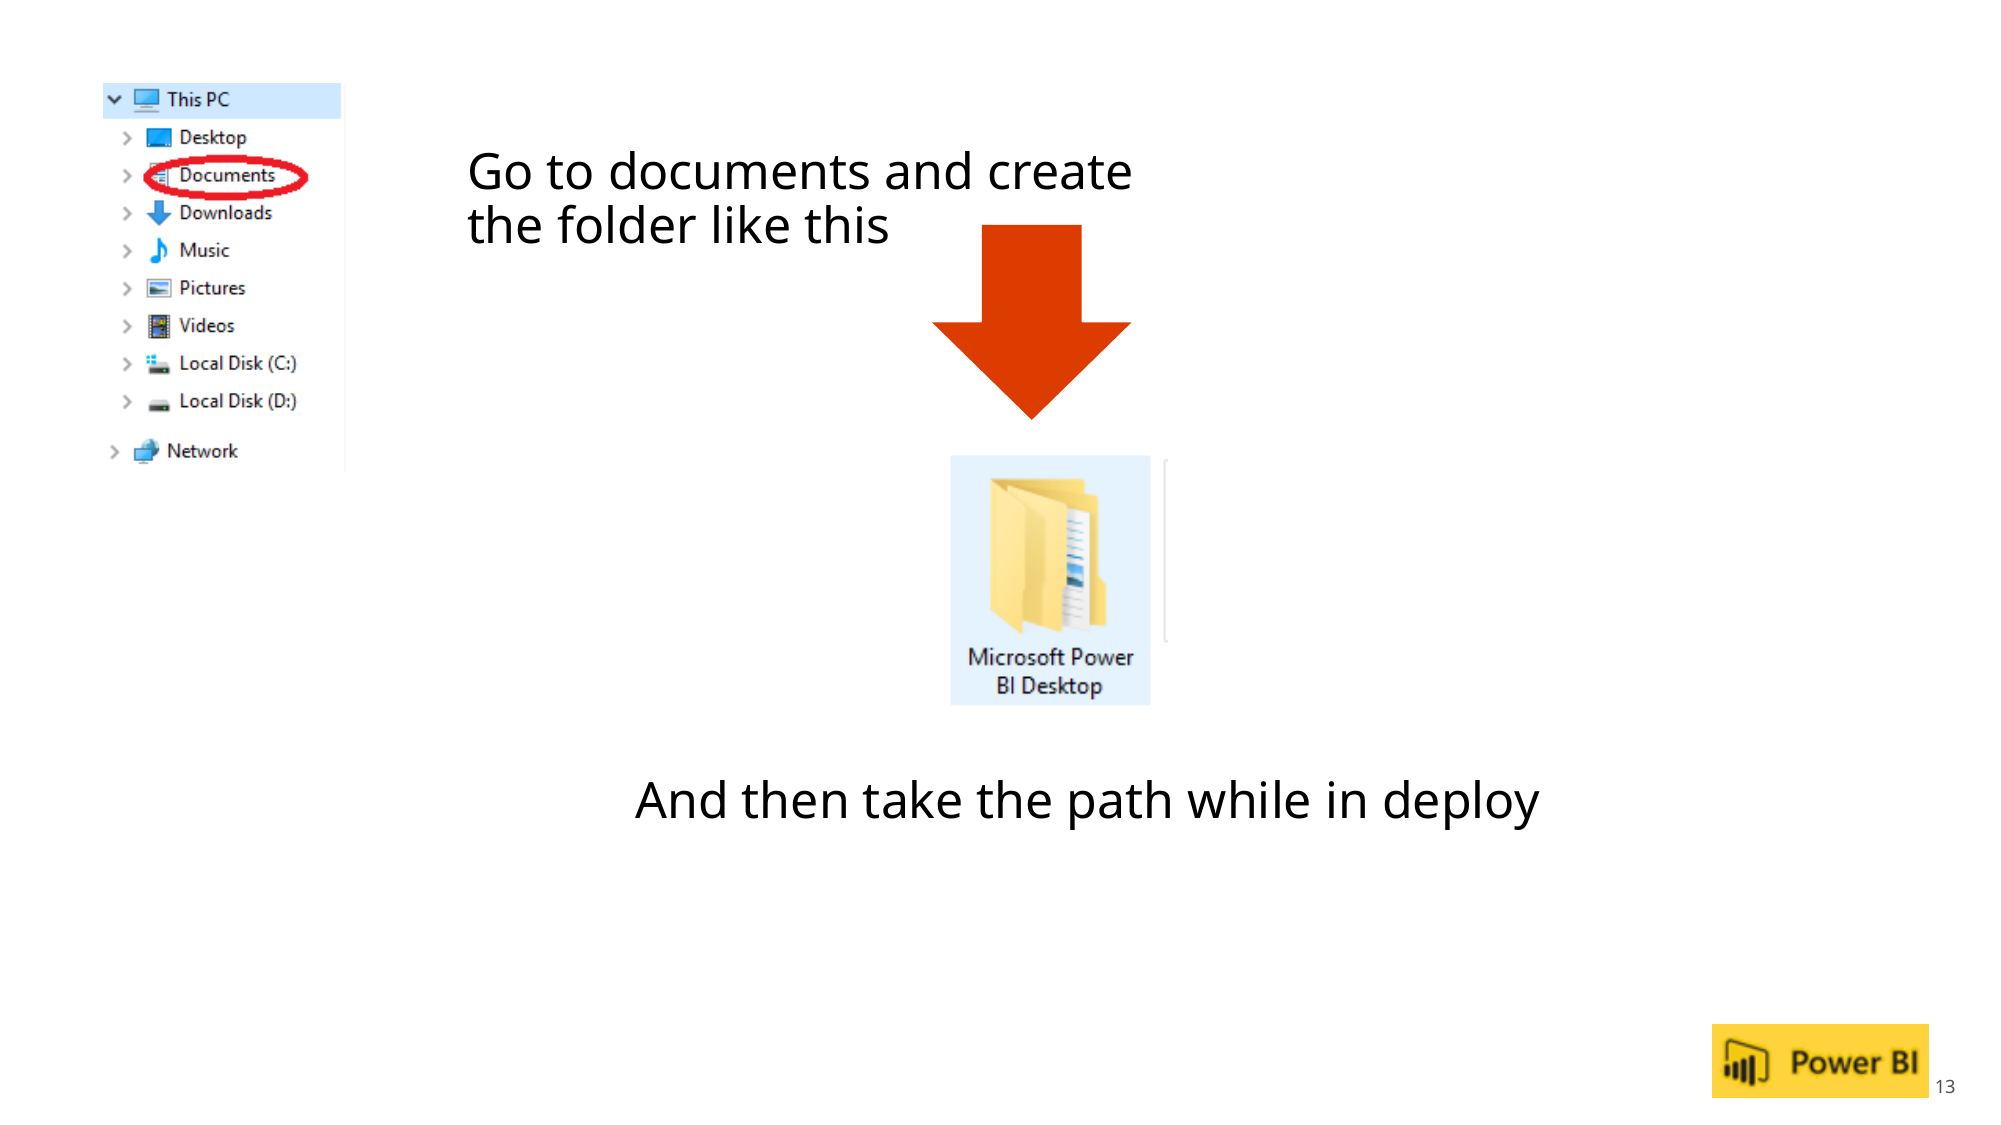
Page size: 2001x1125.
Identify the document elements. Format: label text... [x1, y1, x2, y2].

picture [102, 83, 346, 472]
slide_number 13 [1864, 1076, 1956, 1099]
text_box [931, 224, 1133, 421]
picture [1712, 1023, 1929, 1098]
picture [931, 454, 1168, 717]
text_box And then take the path while in deploy [605, 751, 2000, 854]
text_box Go to documents and create the folder like this [437, 122, 1239, 278]
